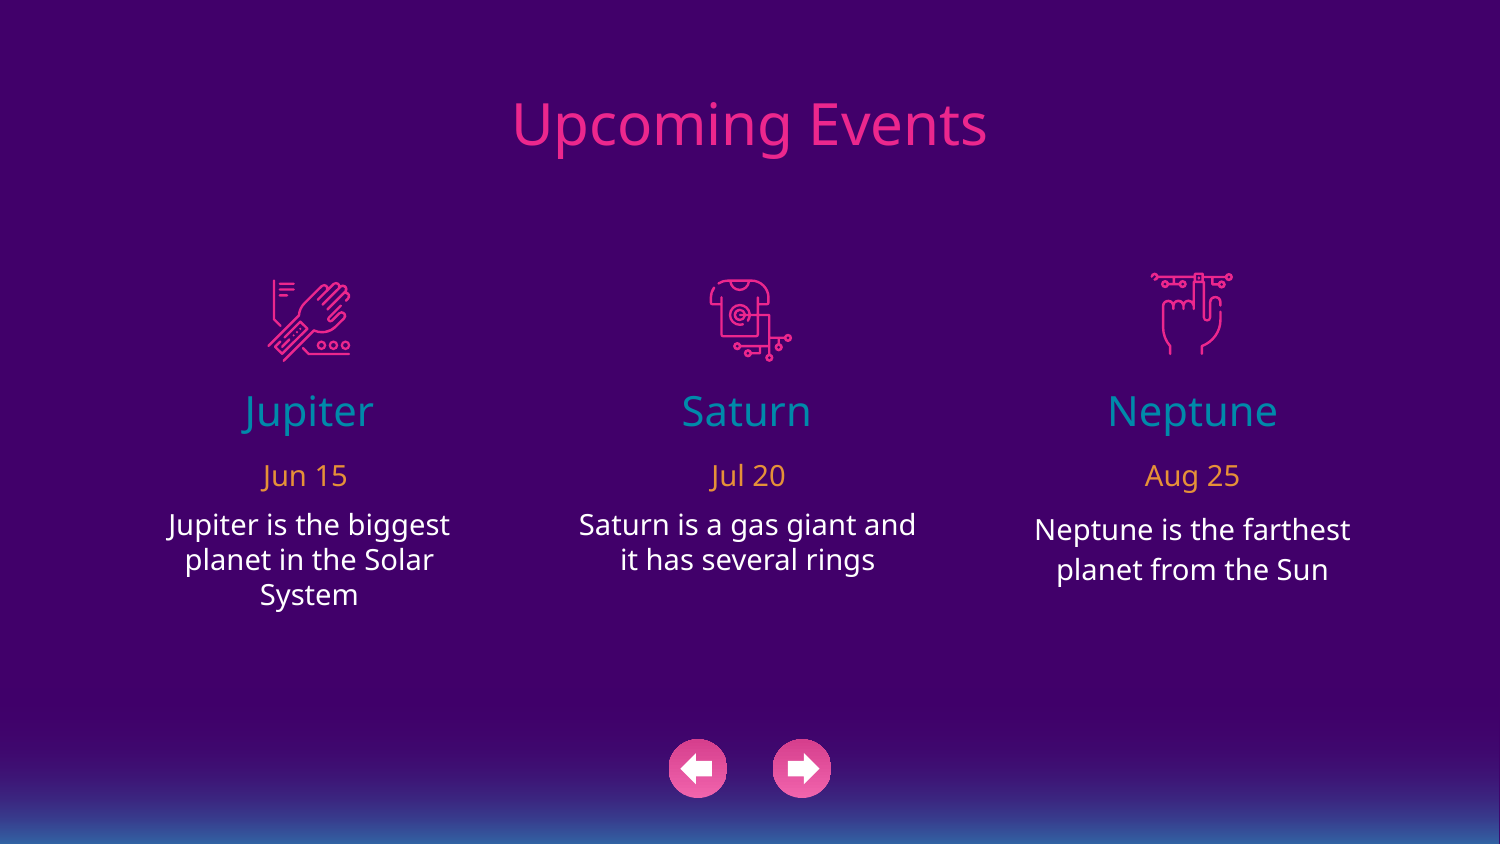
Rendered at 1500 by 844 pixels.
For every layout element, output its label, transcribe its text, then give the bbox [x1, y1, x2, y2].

subtitle Jul 20 [557, 436, 941, 504]
text_box [680, 753, 712, 785]
title Upcoming Events [116, 71, 1383, 166]
subtitle Jun 15 [116, 436, 502, 504]
text_box [787, 753, 820, 785]
text_box [668, 739, 728, 799]
subtitle Neptune [1000, 361, 1385, 432]
subtitle Saturn [555, 361, 939, 432]
subtitle Jupiter [116, 361, 502, 432]
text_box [267, 279, 352, 363]
text_box [709, 279, 793, 362]
subtitle Aug 25 [1000, 436, 1385, 504]
picture [0, 656, 1500, 844]
subtitle Saturn is a gas giant and it has several rings [557, 504, 939, 644]
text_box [1150, 272, 1234, 356]
text_box [772, 739, 832, 799]
subtitle Neptune is the farthest planet from the Sun [1000, 504, 1385, 644]
subtitle Jupiter is the biggest planet in the Solar System [116, 504, 502, 644]
